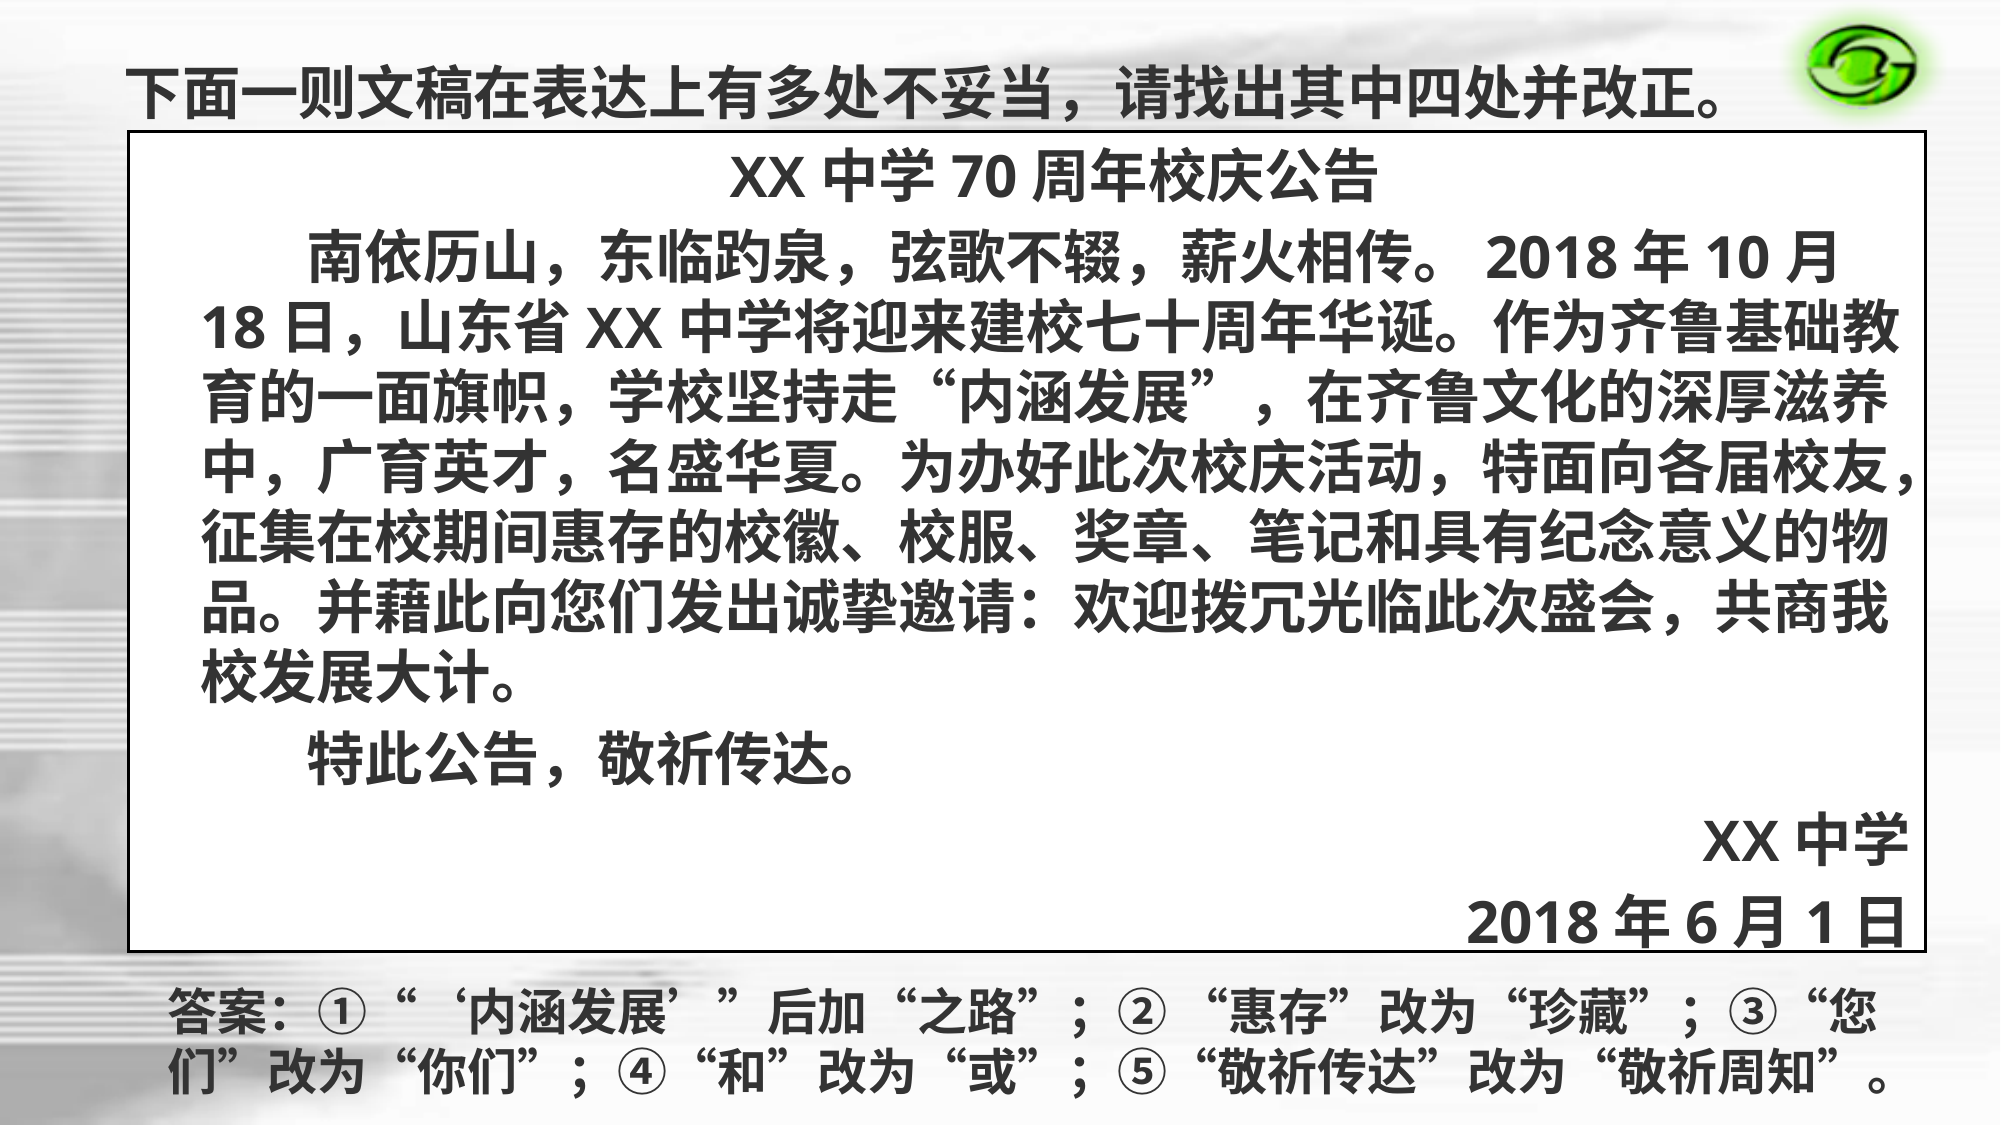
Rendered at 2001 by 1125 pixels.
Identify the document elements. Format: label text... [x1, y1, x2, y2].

picture [0, 0, 2001, 1125]
text_box 答案：①“‘内涵发展’”后加“之路”；② “惠存”改为“珍藏”；③“您们”改为“你们”；④“和”改为“或”；⑤“敬祈传达”改为“敬祈周知”。 [152, 973, 1963, 1108]
text_box XX中学70周年校庆公告 南依历山，东临趵泉，弦歌不辍，薪火相传。2018年10月18日，山东省XX中学将迎来建校七十周年华诞。作为齐鲁基础教育的一面旗帜，学校坚持走“内涵发展”，在齐鲁文化的深厚滋养中，广育英才，名盛华夏。为办好此次校庆活动，特面向各届校友，征集在校期间惠存的校徽、校服、奖章、笔记和具有纪念意义的物品。并藉此向您们发出诚挚邀请：欢迎拨冗光临此次盛会，共商我校发展大计。 特此公告，敬祈传达。 XX中学 2018年6月1日 [128, 131, 1926, 952]
text_box 下面一则文稿在表达上有多处不妥当，请找出其中四处并改正。 [65, 49, 1872, 204]
